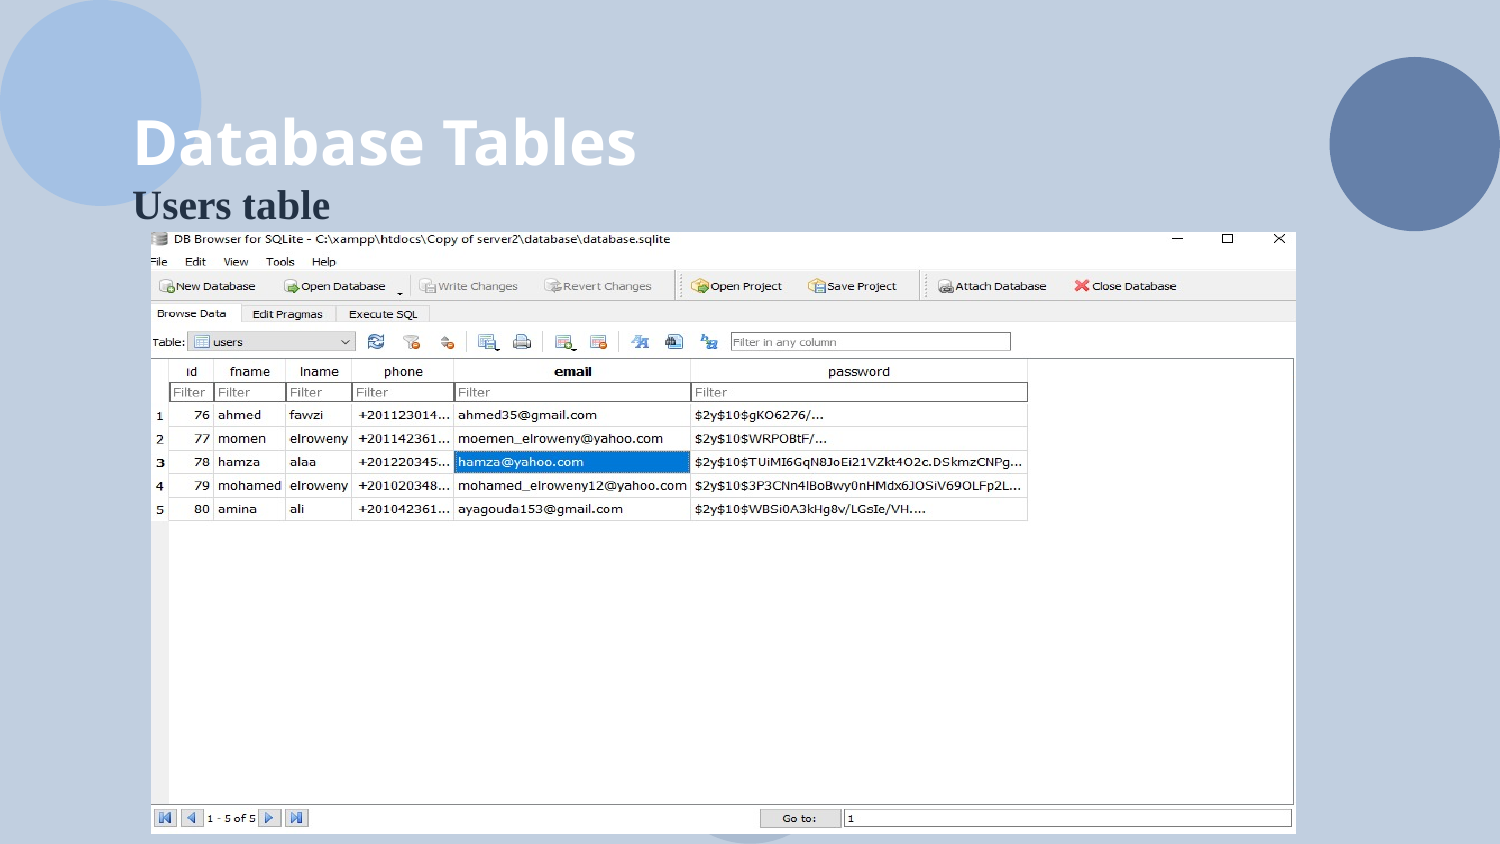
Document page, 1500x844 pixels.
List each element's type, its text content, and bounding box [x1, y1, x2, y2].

picture [150, 232, 1296, 834]
title Database Tables Users table [117, 88, 1067, 149]
